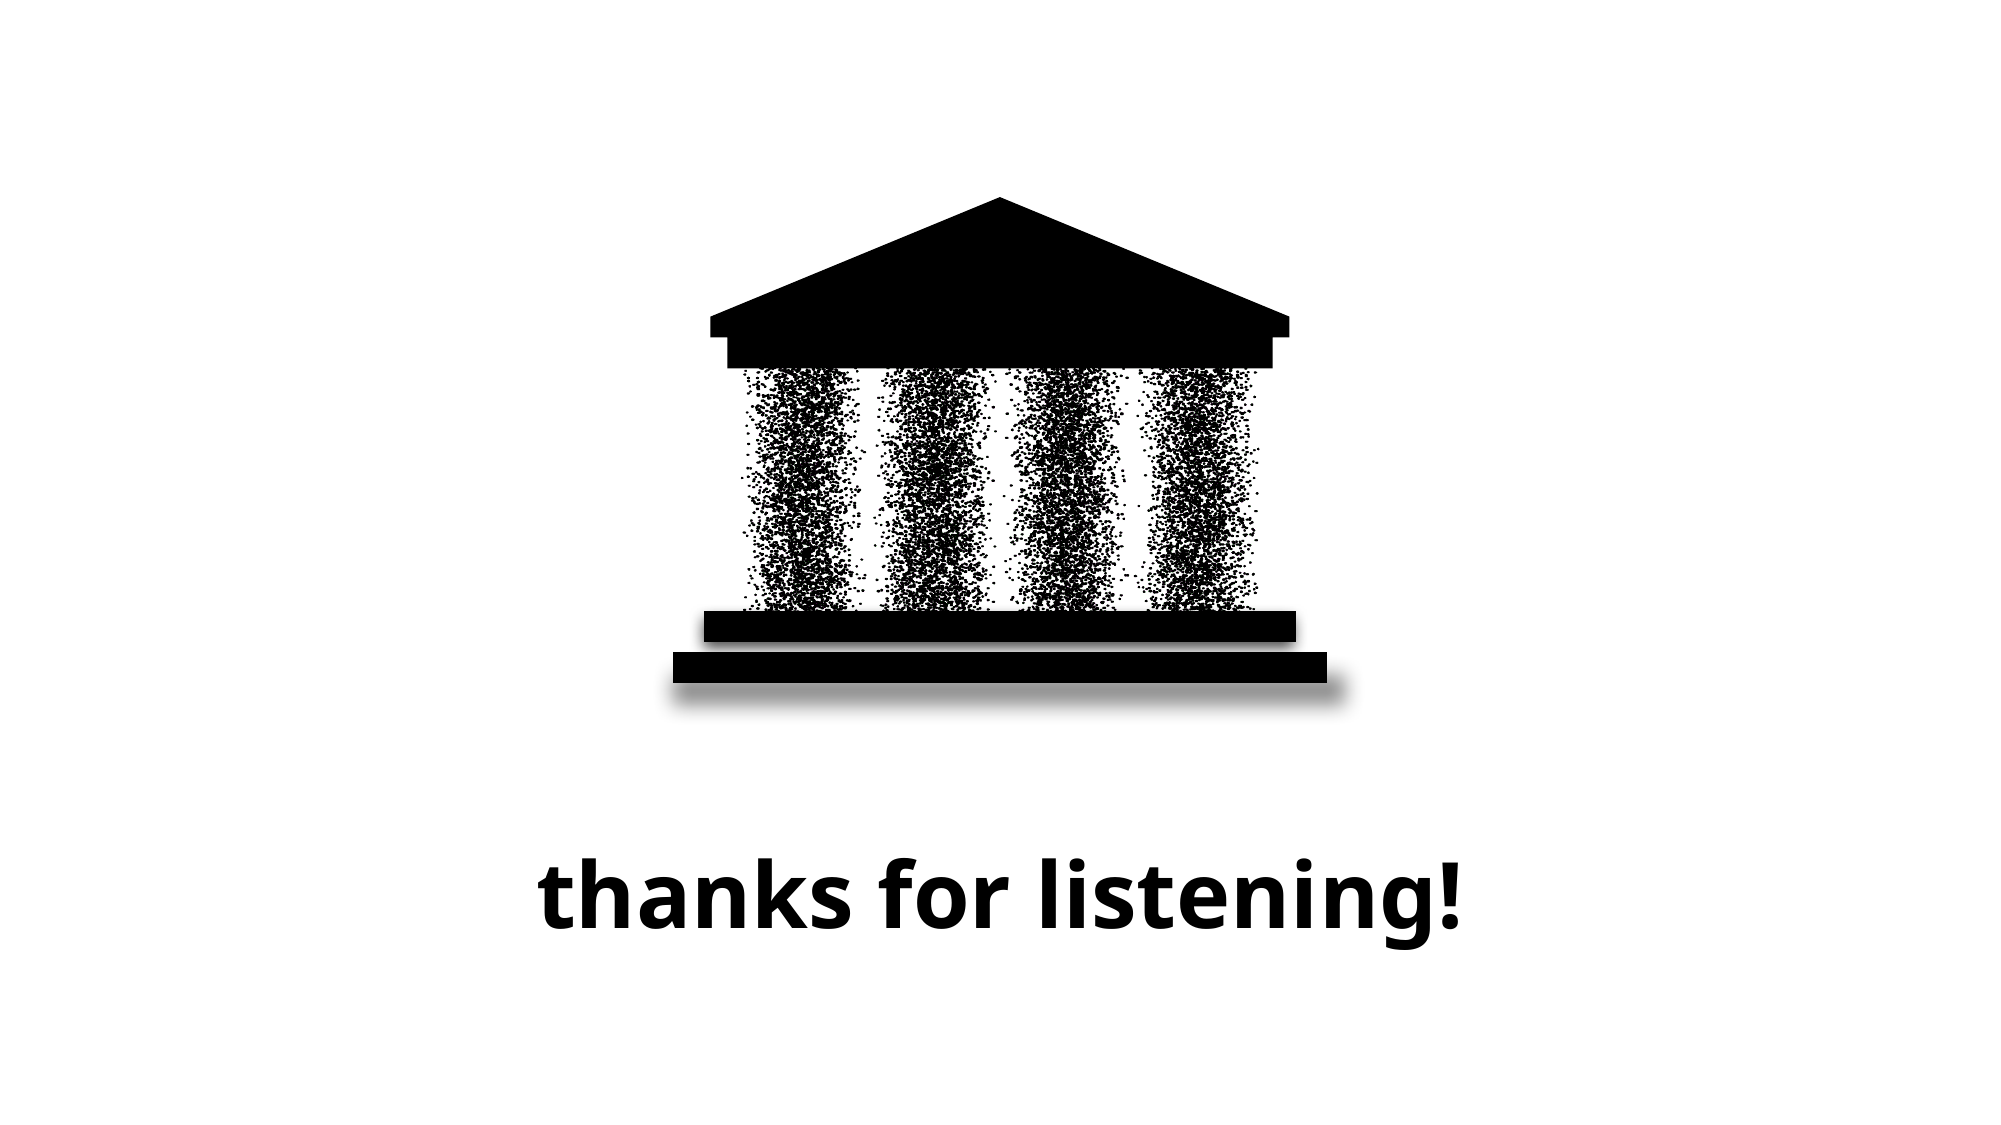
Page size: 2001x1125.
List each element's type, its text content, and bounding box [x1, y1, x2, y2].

title thanks for listening! [137, 789, 1863, 1008]
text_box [672, 197, 1328, 683]
